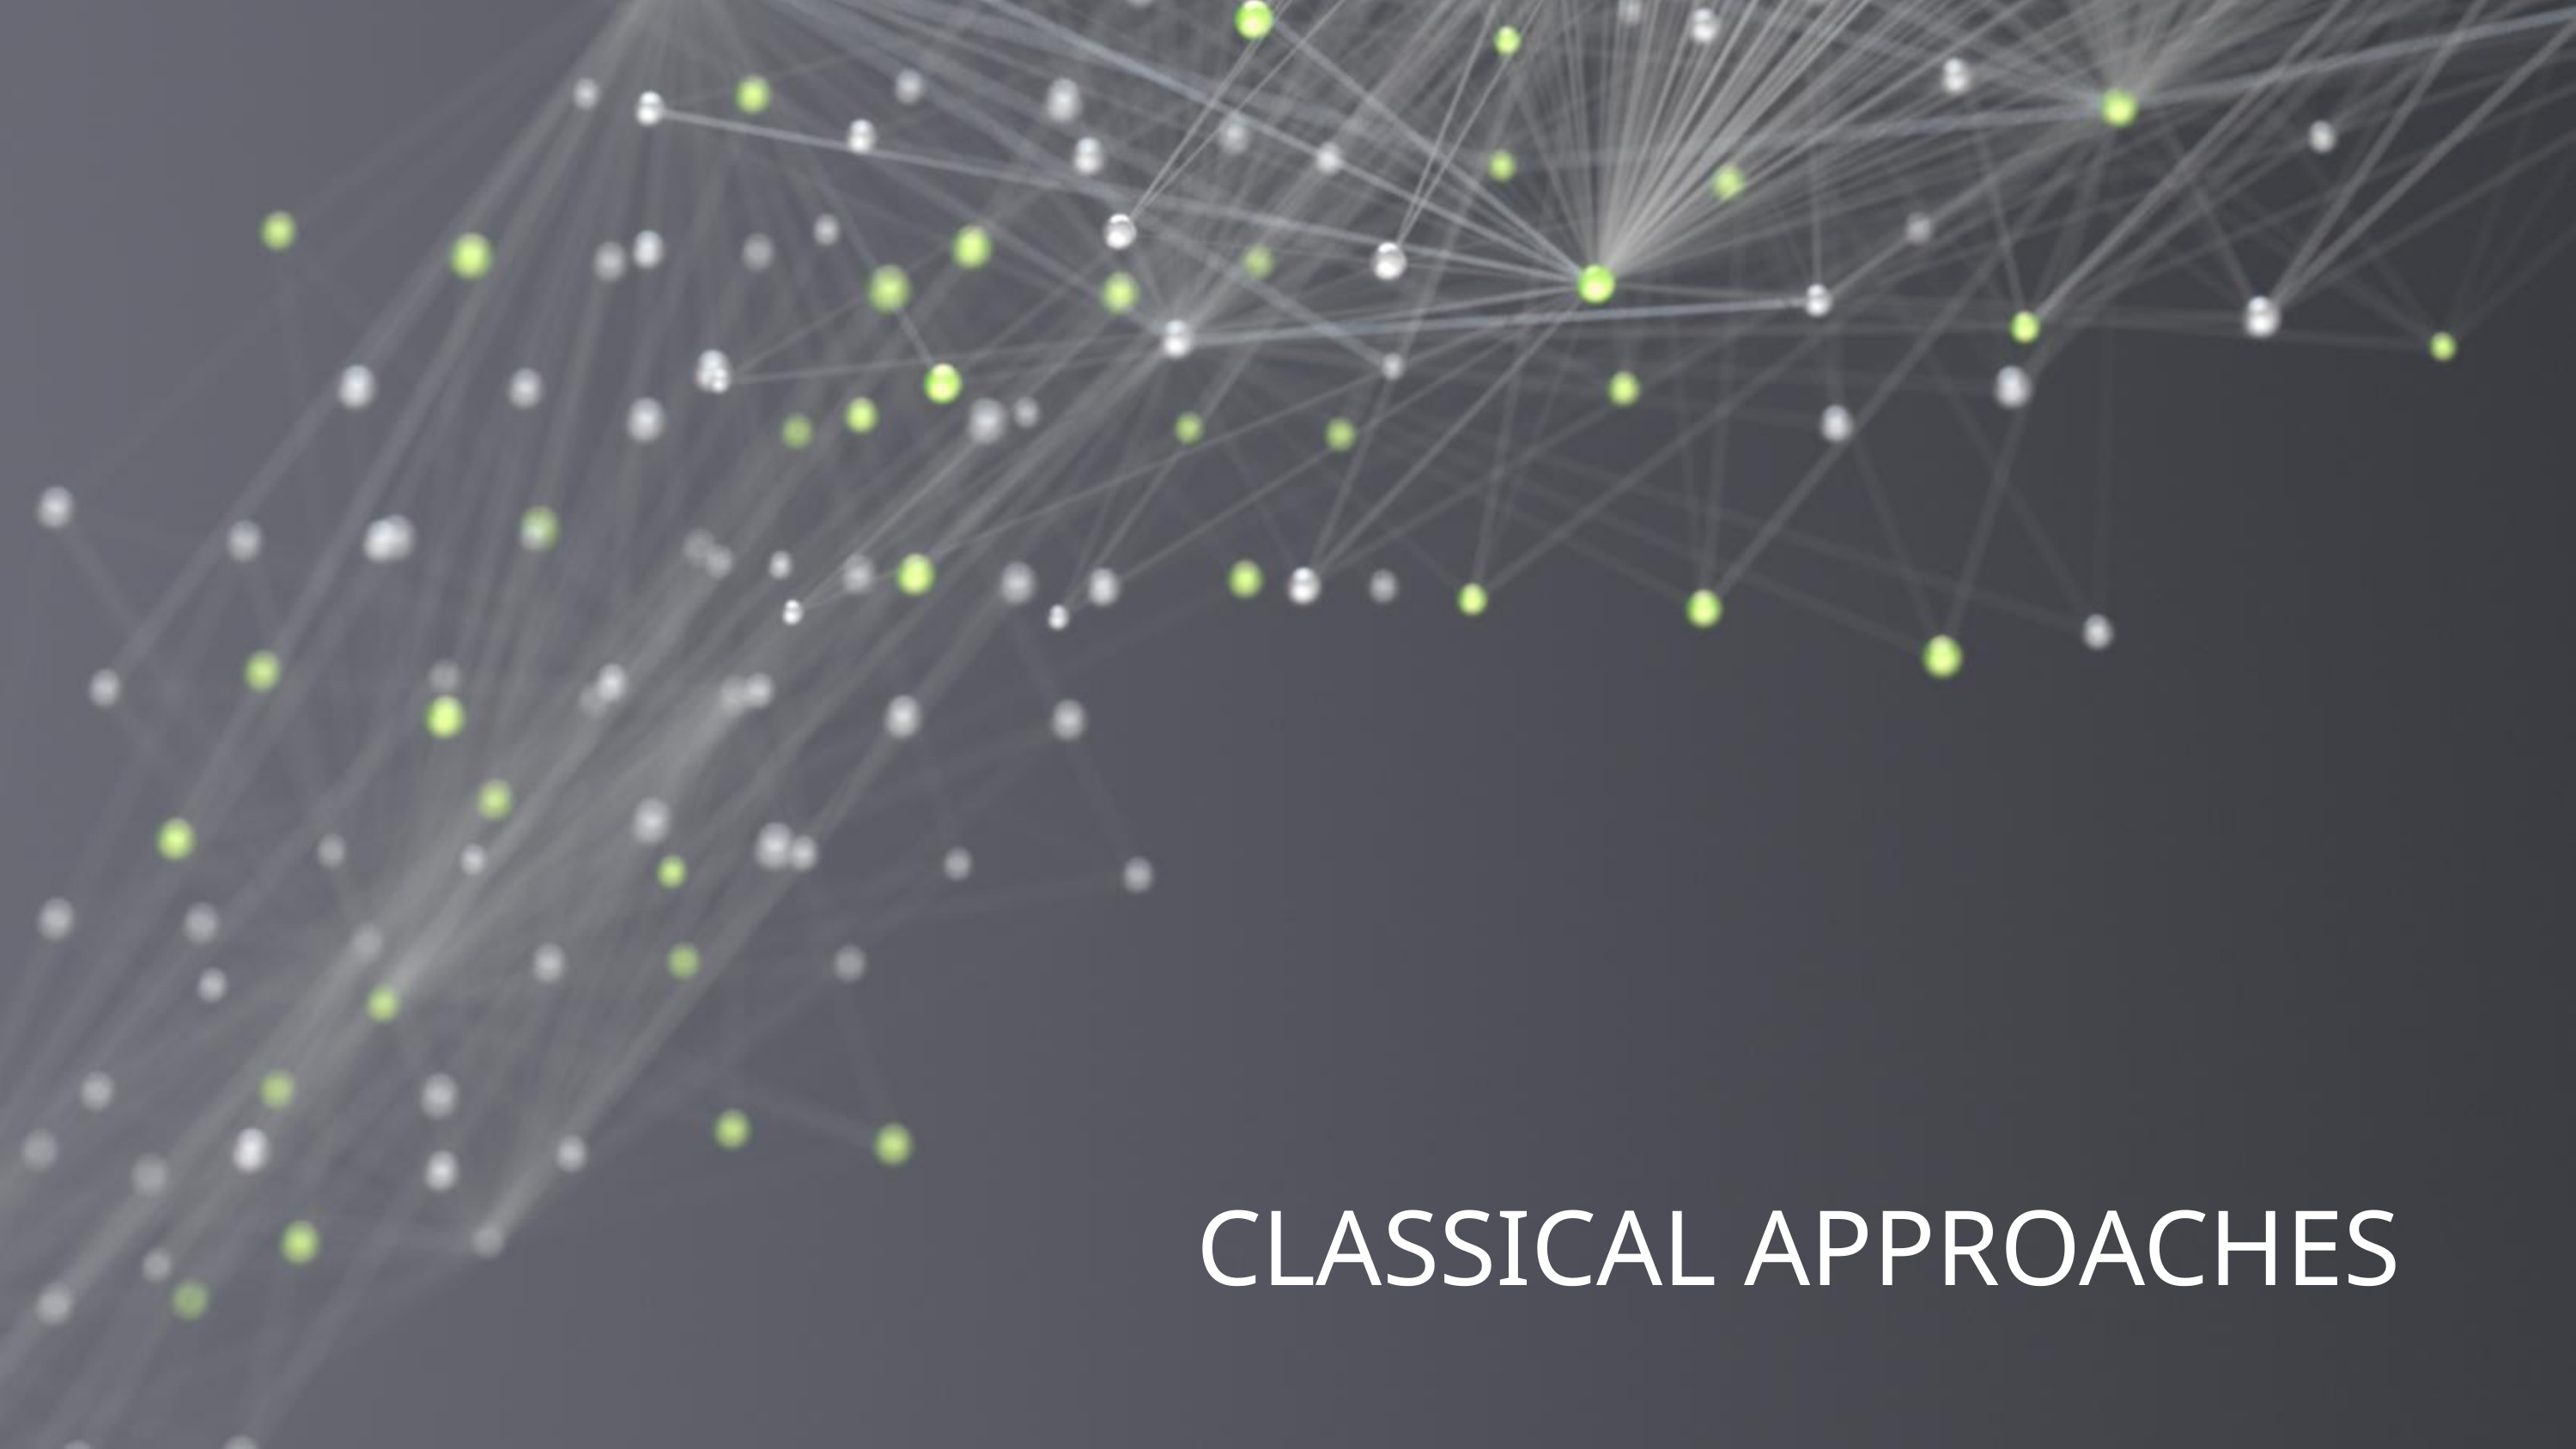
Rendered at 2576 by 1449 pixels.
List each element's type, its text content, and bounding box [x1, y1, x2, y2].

picture [0, 0, 2576, 1449]
title Classical approaches [1167, 991, 2431, 1314]
